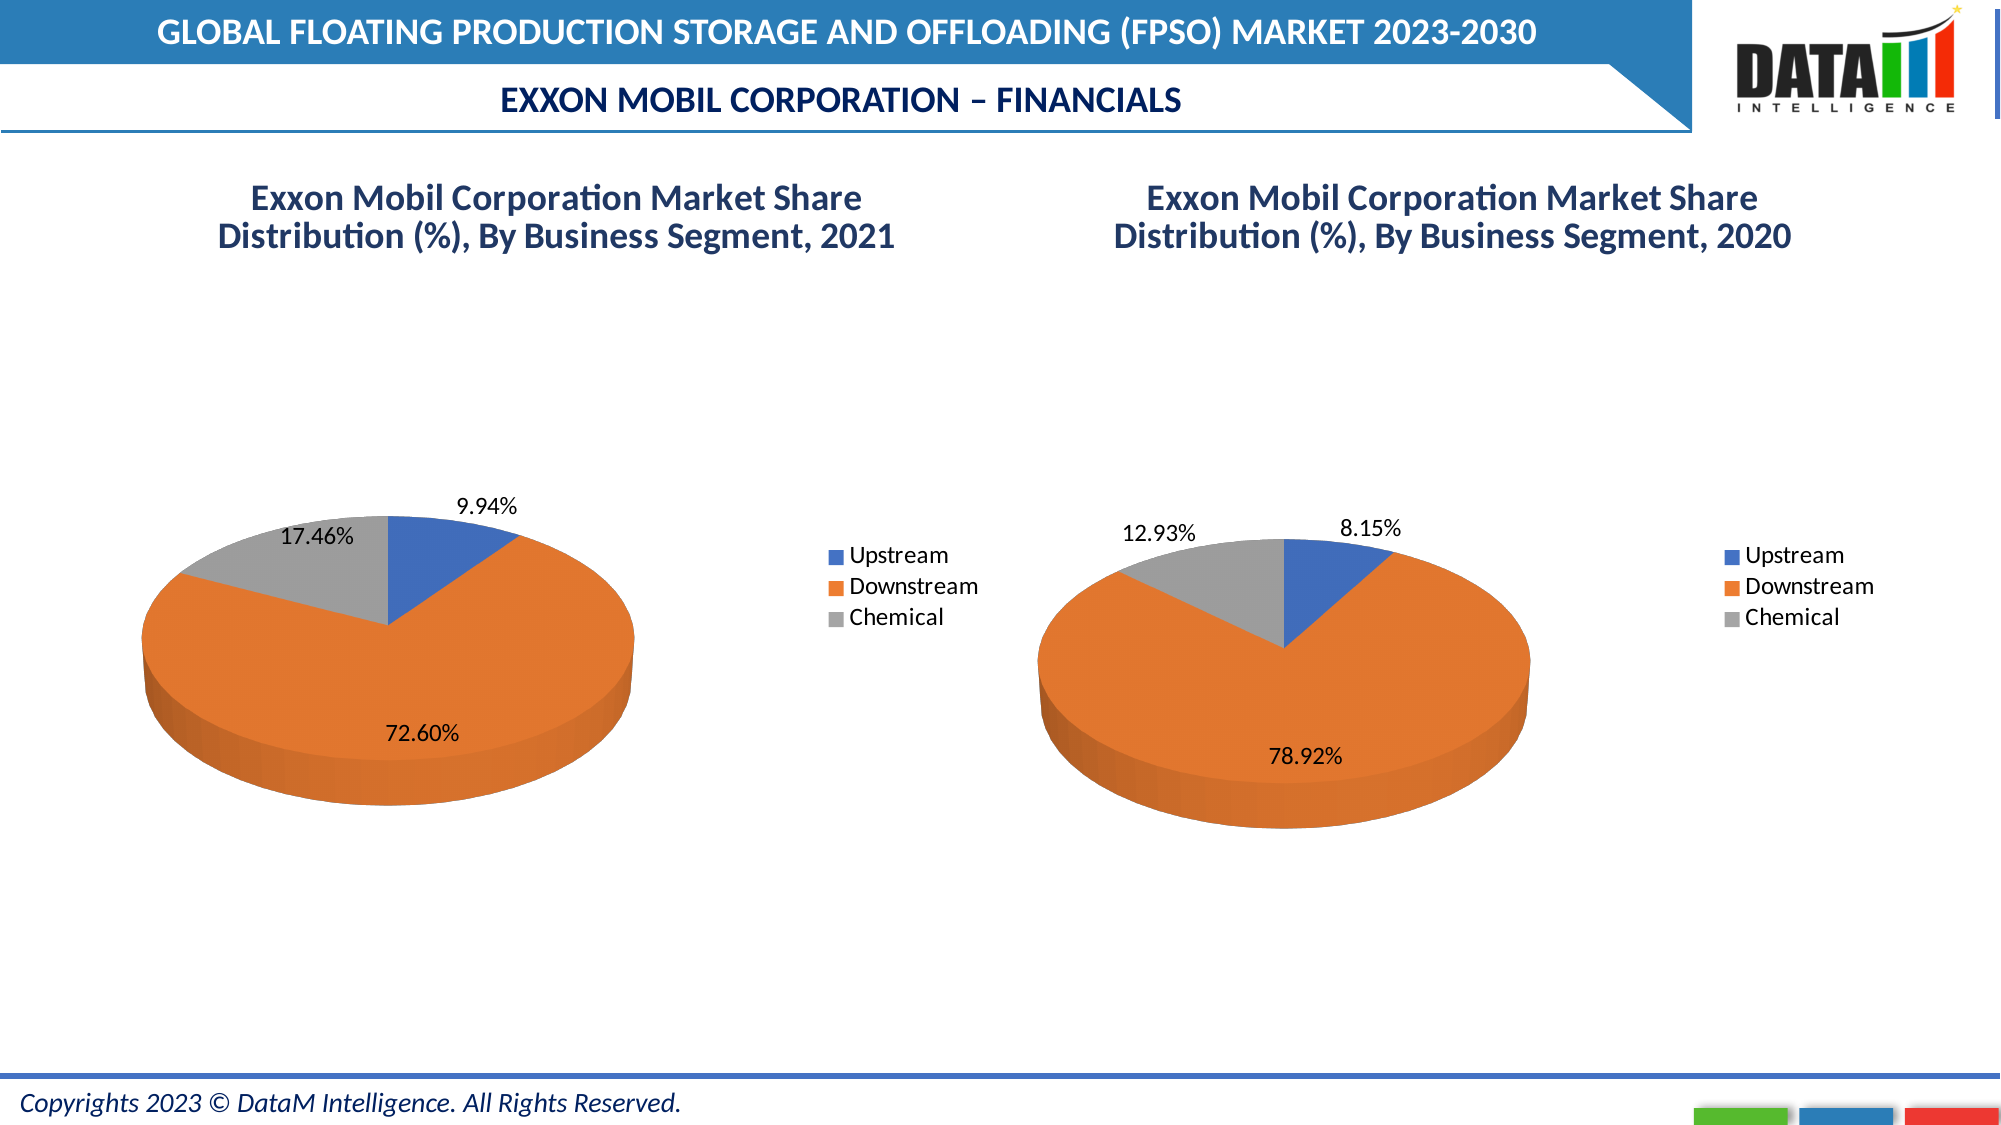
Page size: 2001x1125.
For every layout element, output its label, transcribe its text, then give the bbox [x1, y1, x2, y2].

picture [1716, 0, 1976, 120]
chart [114, 145, 1000, 1032]
chart [1009, 145, 1896, 1032]
text_box EXXON MOBIL CORPORATION – FINANCIALS [0, 67, 1691, 127]
